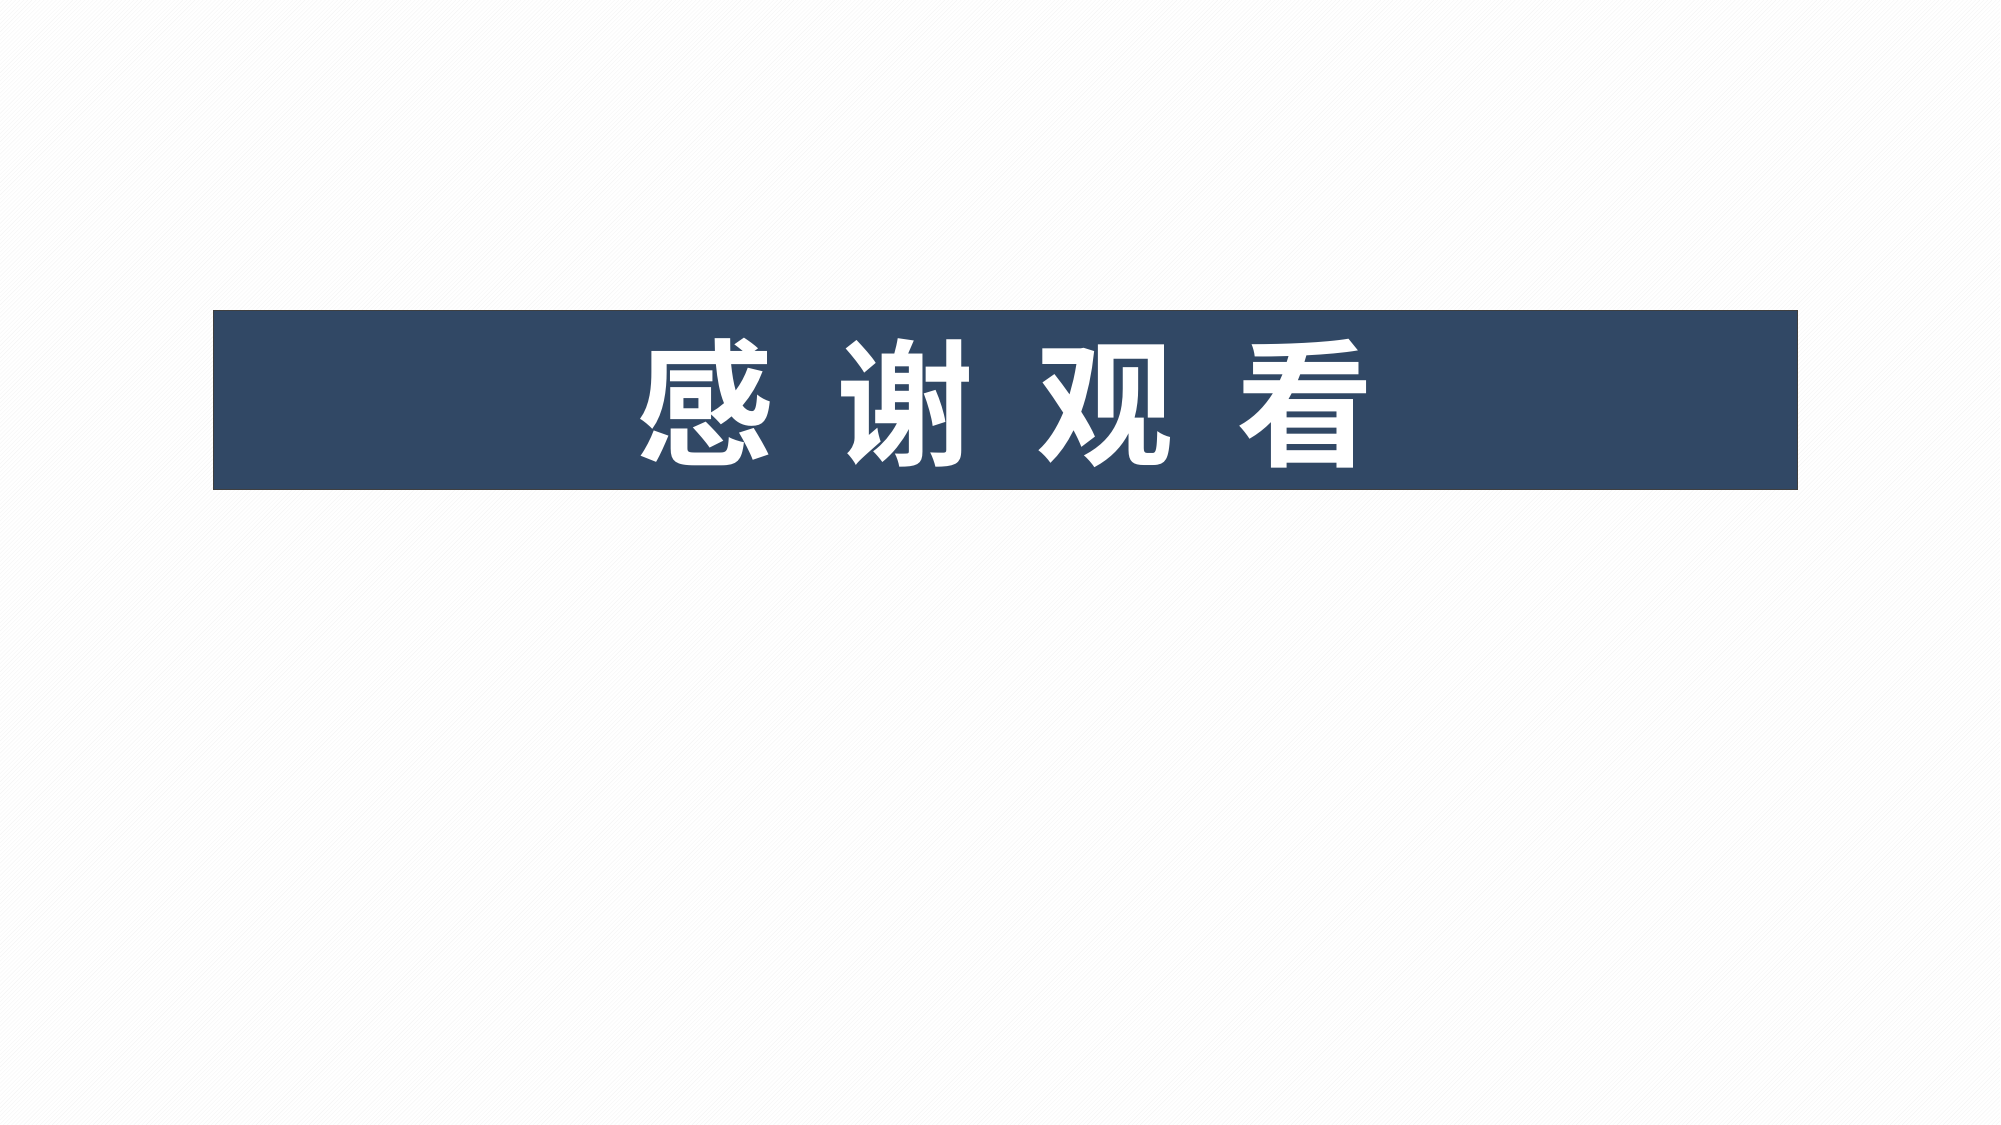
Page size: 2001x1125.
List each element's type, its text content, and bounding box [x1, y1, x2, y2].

text_box 感 谢 观 看 [213, 310, 1798, 490]
